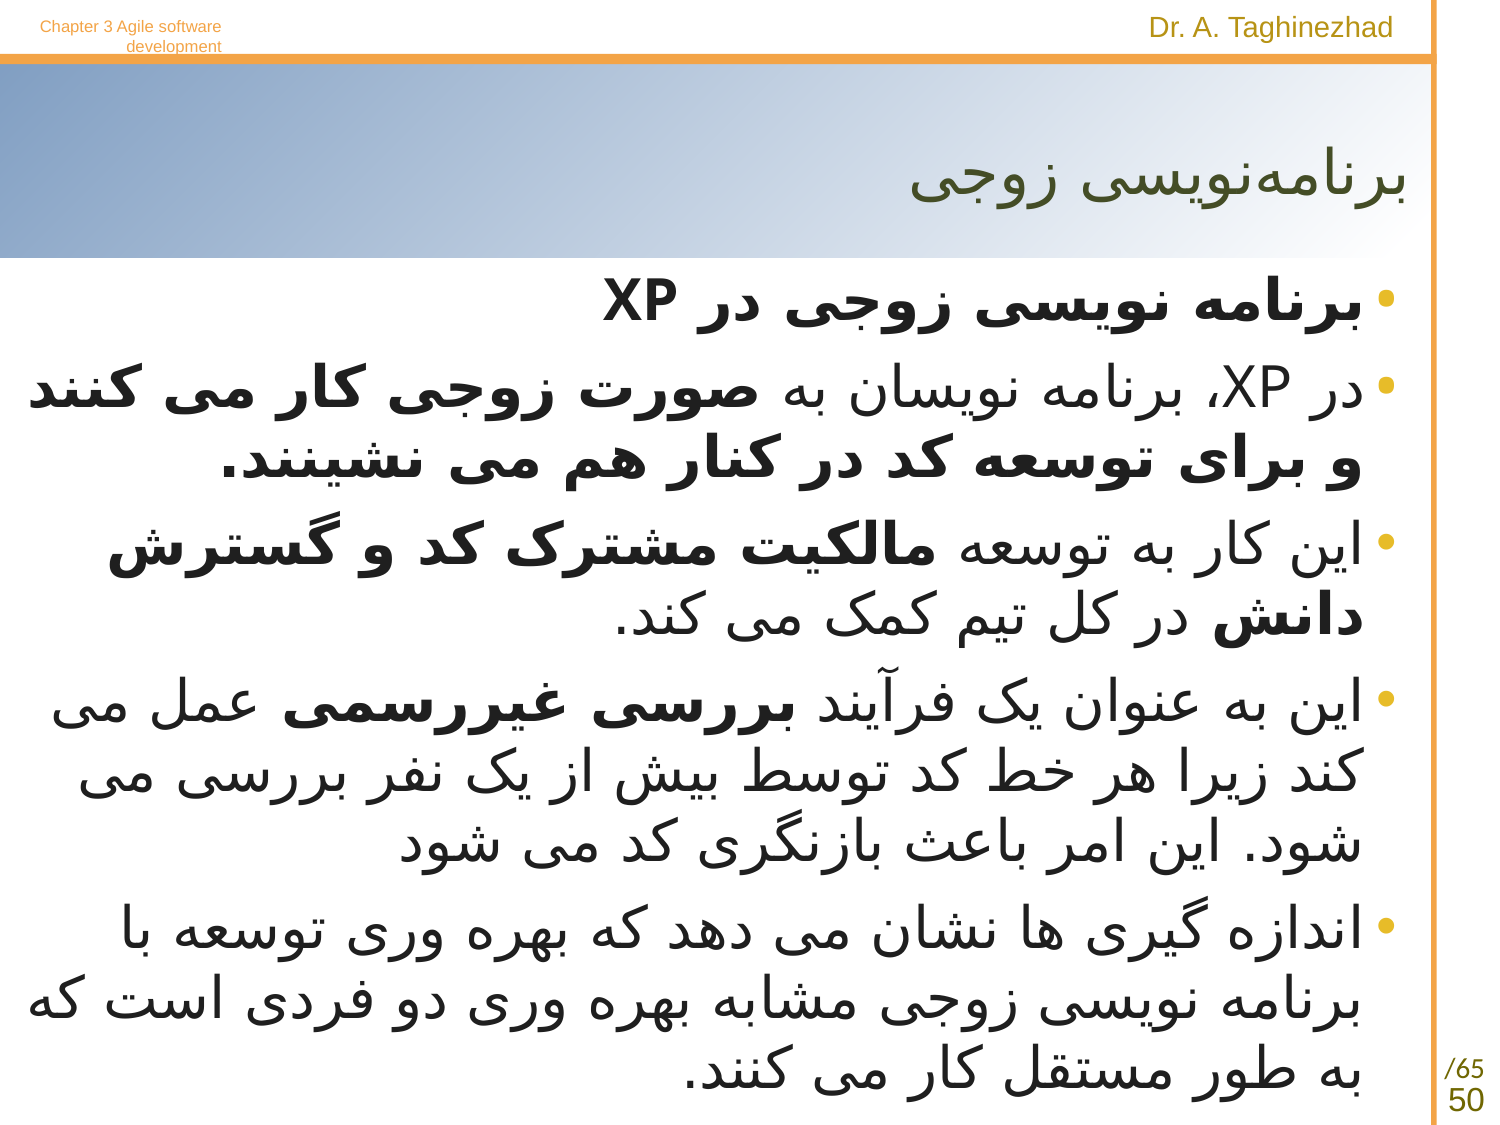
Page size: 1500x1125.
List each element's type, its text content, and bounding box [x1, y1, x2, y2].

slide_number 50 [1413, 1023, 1500, 1125]
list برنامه نویسی زوجی در XP در XP، برنامه نویسان به صورت زوجی کار می کنند و برای توسعه کد در کنار هم می نشینند. این کار به توسعه مالکیت مشترک کد و گسترش دانش در کل تیم کمک می کند. این به عنوان یک فرآیند بررسی غیررسمی عمل می کند زیرا هر خط کد توسط بیش از یک نفر بررسی می شود. این امر باعث بازنگری کد می شود اندازه گیری ها نشان می دهد که بهره وری توسعه با برنامه نویسی زوجی مشابه بهره وری دو فردی است که به طور مستقل کار می کنند. [0, 254, 1425, 1053]
footer Chapter 3 Agile software development [0, 8, 237, 84]
title برنامه‌نویسی زوجی [0, 105, 1425, 234]
